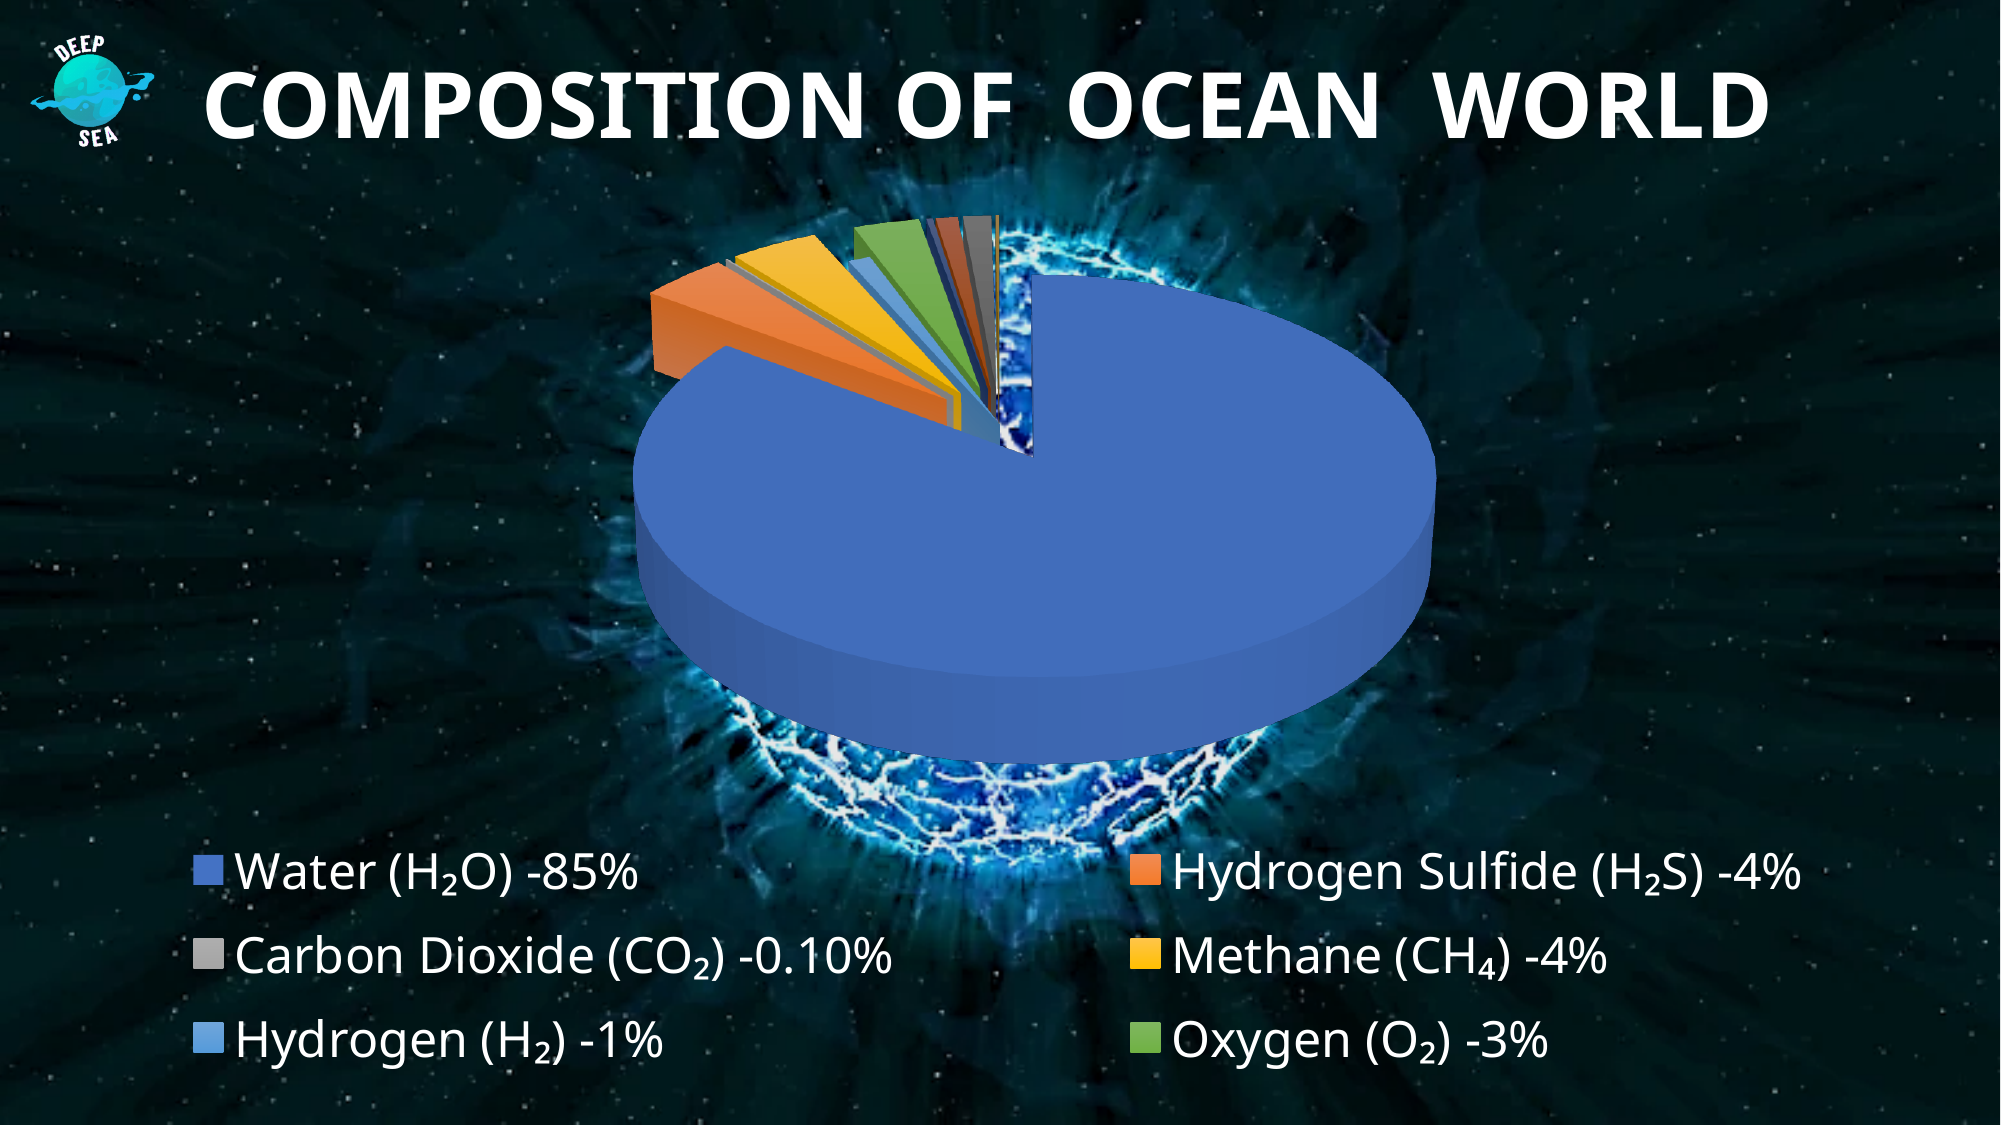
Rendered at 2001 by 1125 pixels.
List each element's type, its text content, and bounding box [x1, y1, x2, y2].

title COMPOSITION OF OCEAN WORLD [183, 0, 1863, 140]
chart [137, 140, 1863, 1091]
picture [0, 0, 2001, 1125]
